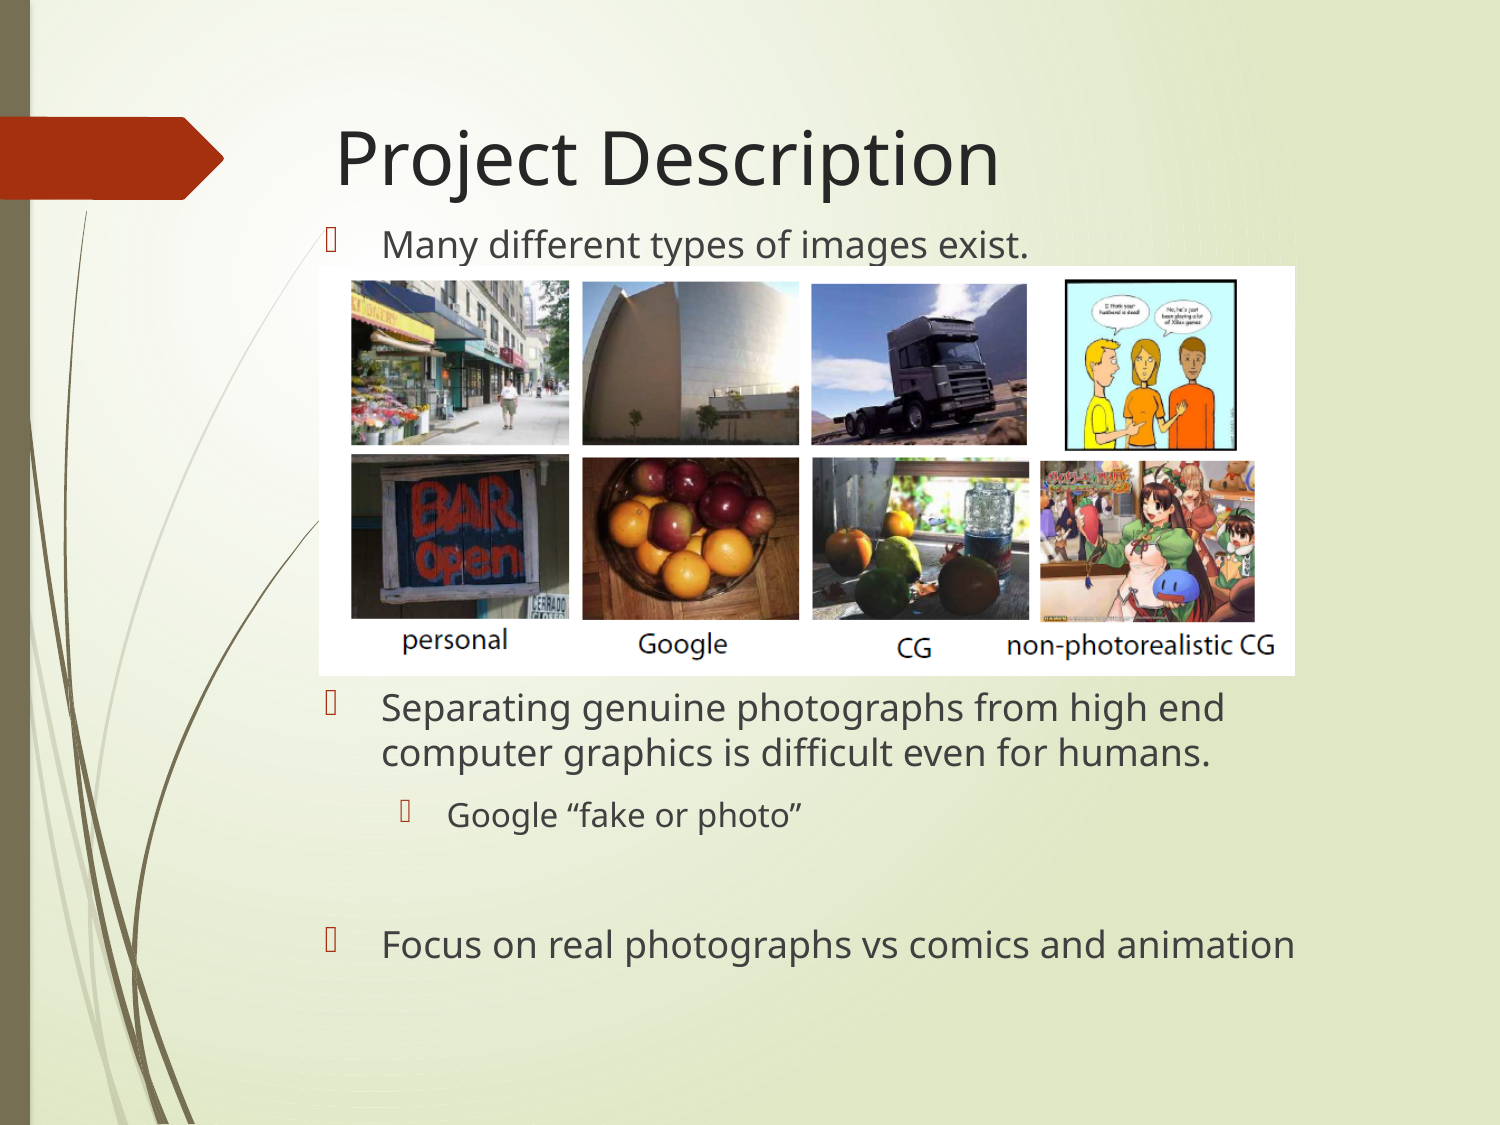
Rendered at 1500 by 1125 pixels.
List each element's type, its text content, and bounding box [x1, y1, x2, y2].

picture [318, 266, 1295, 676]
title Project Description [319, 102, 1400, 313]
text_box Separating genuine photographs from high end computer graphics is difficult even for humans. Google “fake or photo” Focus on real photographs vs comics and animation [309, 676, 1400, 1077]
list Many different types of images exist. [309, 213, 1392, 288]
